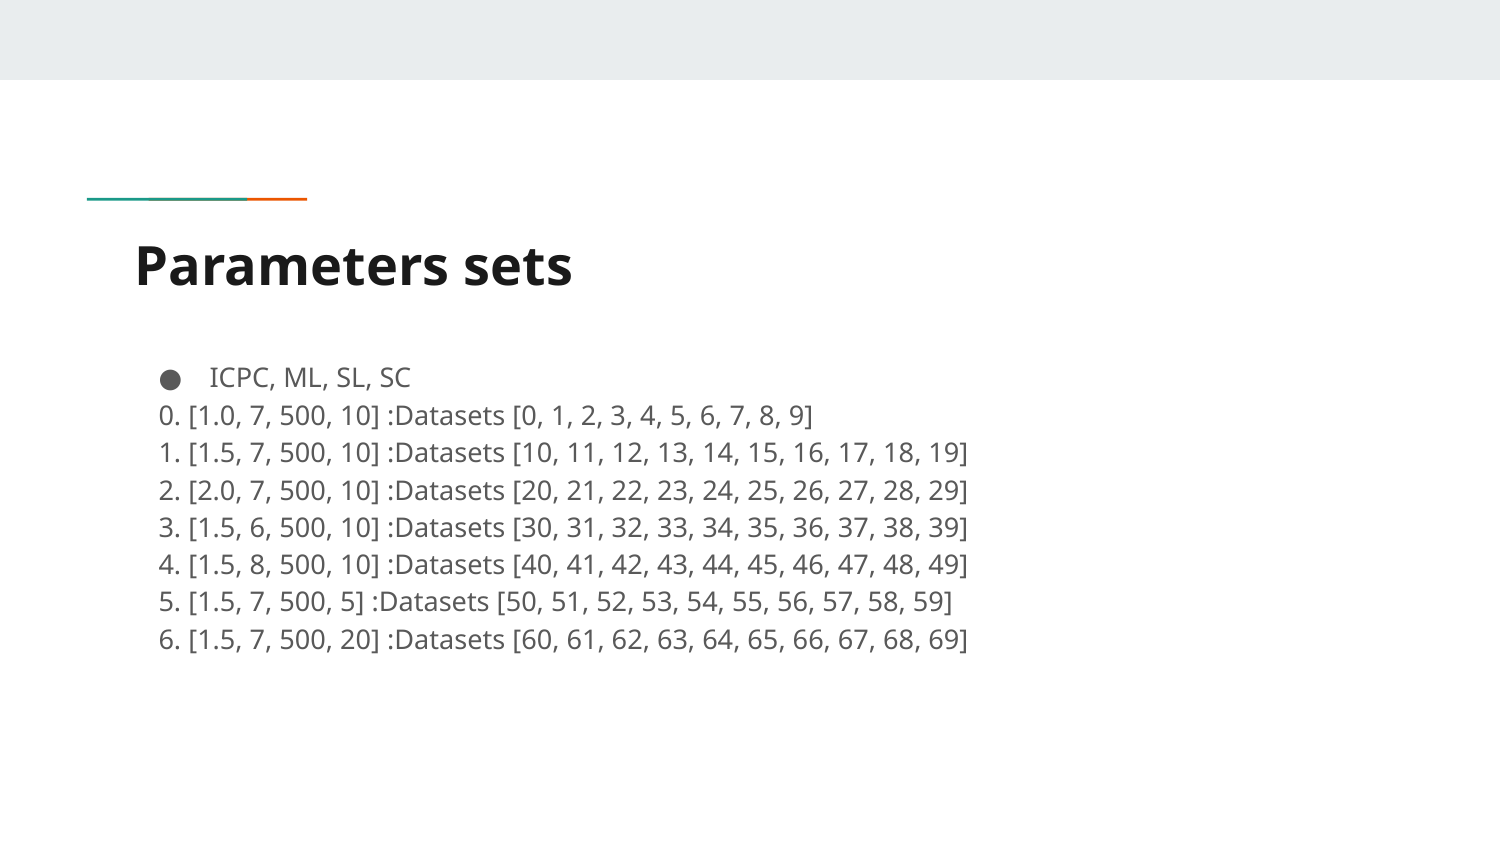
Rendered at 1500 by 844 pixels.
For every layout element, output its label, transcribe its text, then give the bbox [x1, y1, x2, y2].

list ICPC, ML, SL, SC 0. [1.0, 7, 500, 10] :Datasets [0, 1, 2, 3, 4, 5, 6, 7, 8, 9] 1. [1.5, 7, 500, 10] :Datasets [10, 11, 12, 13, 14, 15, 16, 17, 18, 19] 2. [2.0, 7, 500, 10] :Datasets [20, 21, 22, 23, 24, 25, 26, 27, 28, 29] 3. [1.5, 6, 500, 10] :Datasets [30, 31, 32, 33, 34, 35, 36, 37, 38, 39] 4. [1.5, 8, 500, 10] :Datasets [40, 41, 42, 43, 44, 45, 46, 47, 48, 49] 5. [1.5, 7, 500, 5] :Datasets [50, 51, 52, 53, 54, 55, 56, 57, 58, 59] 6. [1.5, 7, 500, 20] :Datasets [60, 61, 62, 63, 64, 65, 66, 67, 68, 69] [119, 341, 1381, 712]
title Parameters sets [119, 216, 1381, 305]
